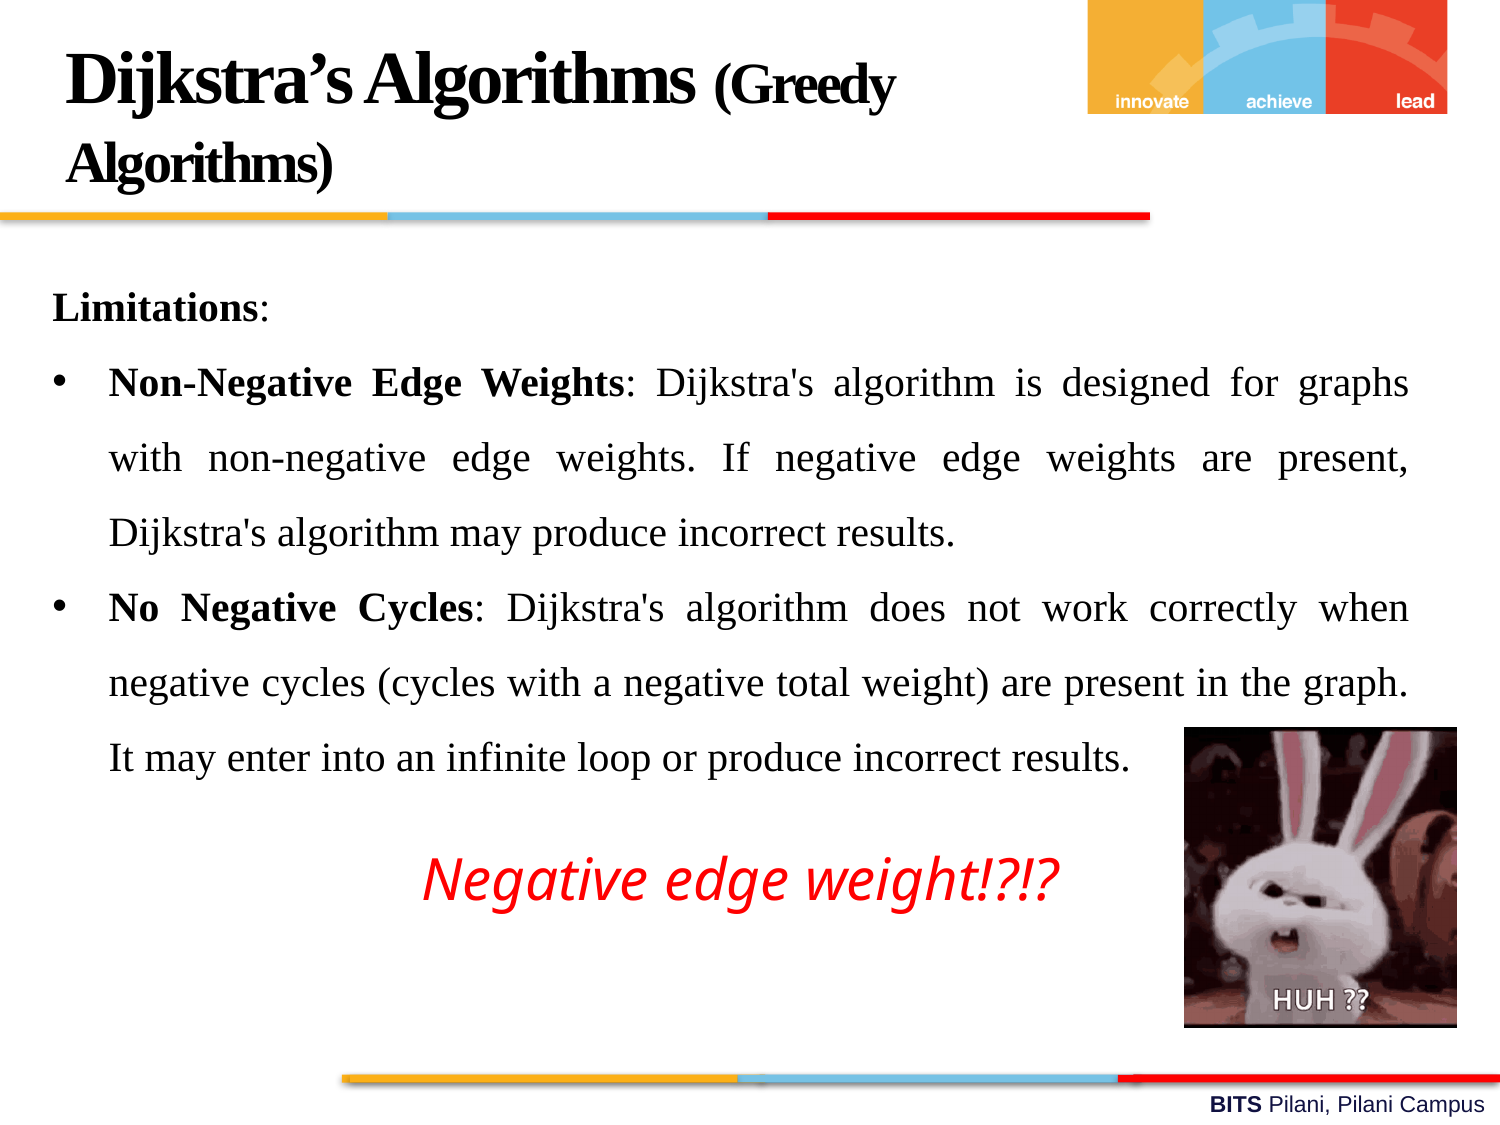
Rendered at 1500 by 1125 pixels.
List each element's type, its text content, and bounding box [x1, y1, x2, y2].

picture [1183, 726, 1458, 1028]
text_box Negative edge weight!?!? [406, 834, 1074, 919]
text_box Limitations: Non-Negative Edge Weights: Dijkstra's algorithm is designed for graphs with non-negative edge weights. If negative edge weights are present, Dijkstra's algorithm may produce incorrect results. No Negative Cycles: Dijkstra's algorithm does not work correctly when negative cycles (cycles with a negative total weight) are present in the graph. It may enter into an infinite loop or produce incorrect results. [37, 247, 1425, 788]
list Dijkstra’s Algorithms (Greedy Algorithms) [50, 24, 1088, 213]
picture [1087, 0, 1448, 114]
